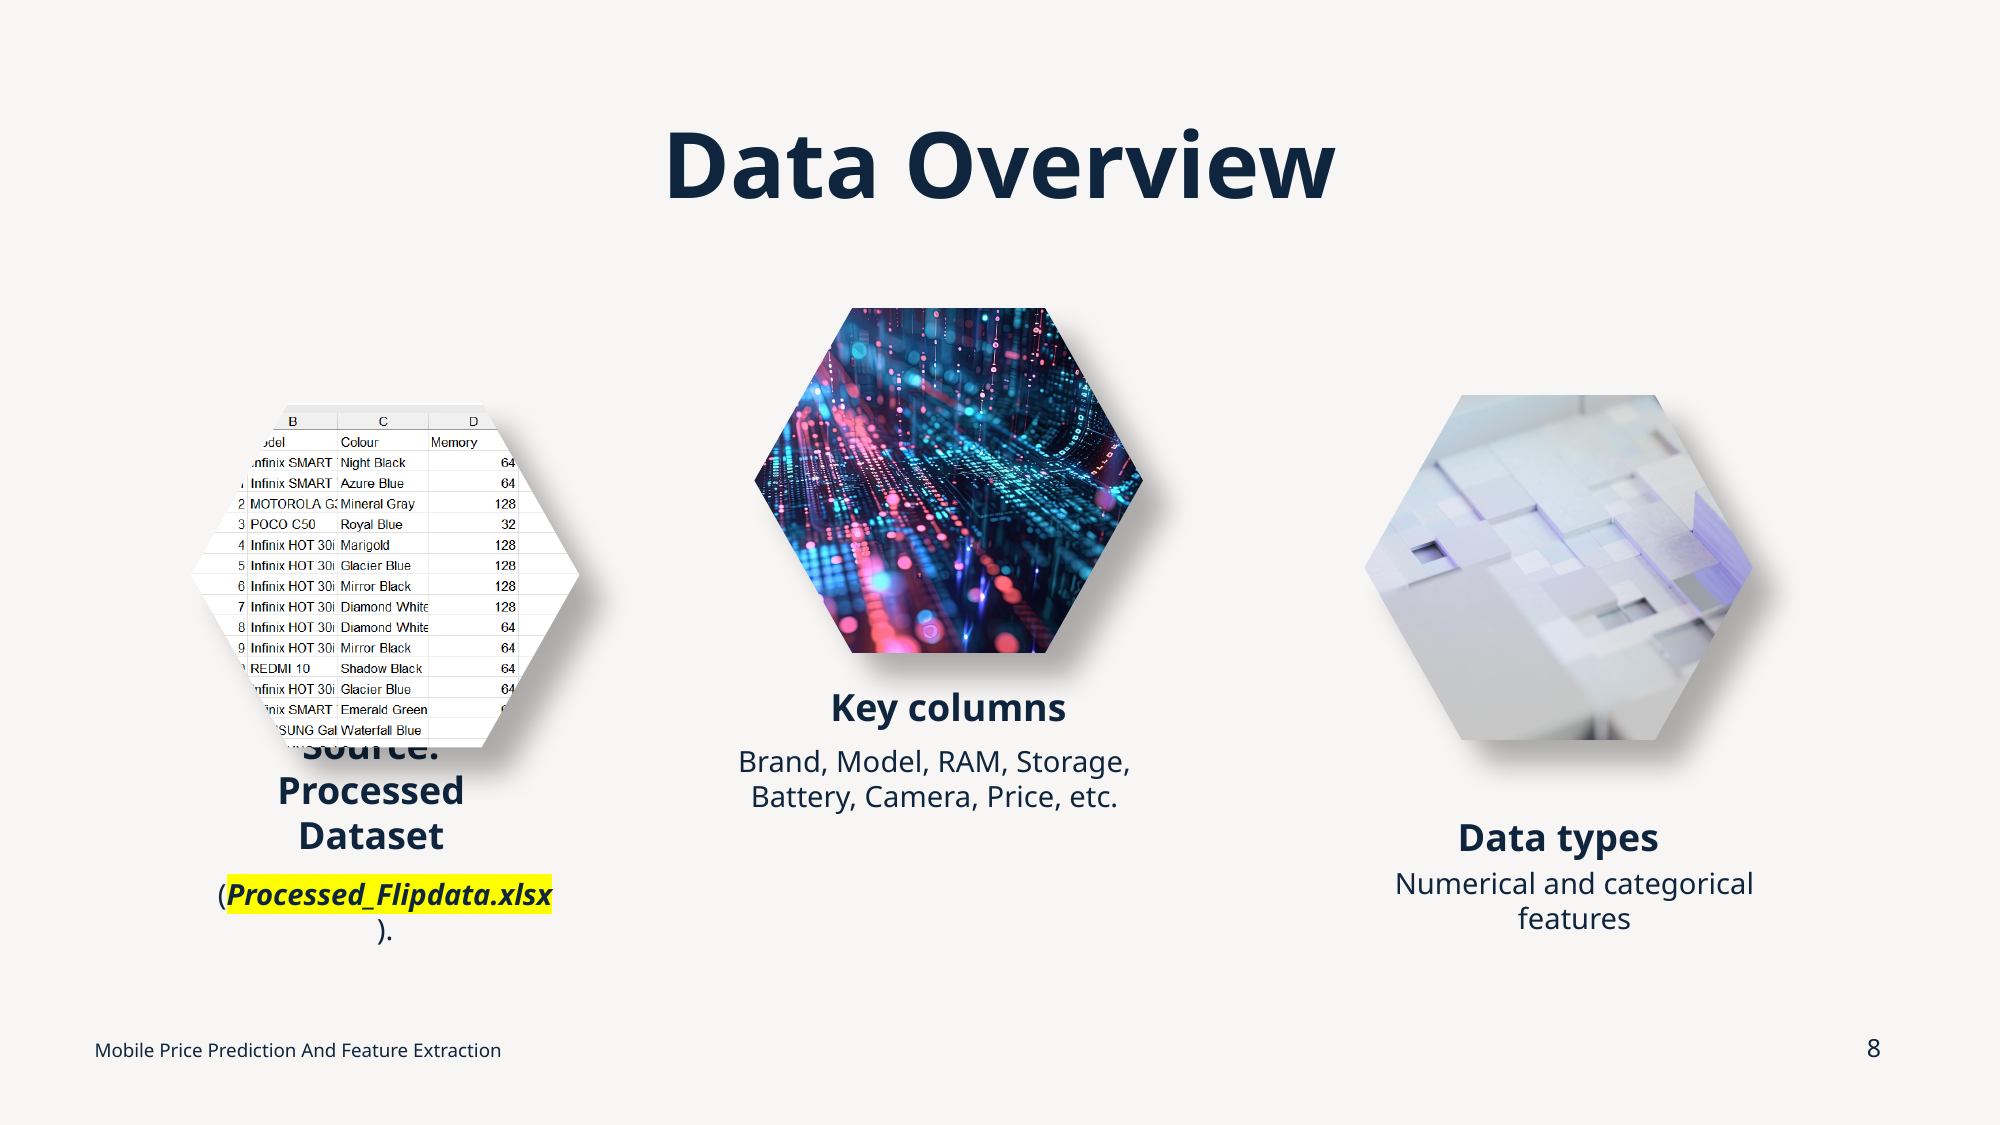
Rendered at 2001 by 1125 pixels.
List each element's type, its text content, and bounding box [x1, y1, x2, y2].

picture [754, 308, 1143, 653]
list Data types [1386, 783, 1731, 857]
list Source: Processed Dataset [199, 781, 544, 865]
list Numerical and categorical features [1348, 857, 1801, 941]
picture [1364, 395, 1753, 740]
list (Processed_Flipdata.xlsx). [199, 868, 572, 952]
list Brand, Model, RAM, Storage, Battery, Camera, Price, etc. [710, 736, 1160, 820]
footer Mobile Price Prediction And Feature Extraction [79, 1020, 755, 1080]
title Data Overview [137, 59, 1863, 278]
picture [190, 402, 580, 748]
list Key columns [776, 653, 1121, 736]
slide_number 8 [1836, 1020, 1912, 1080]
